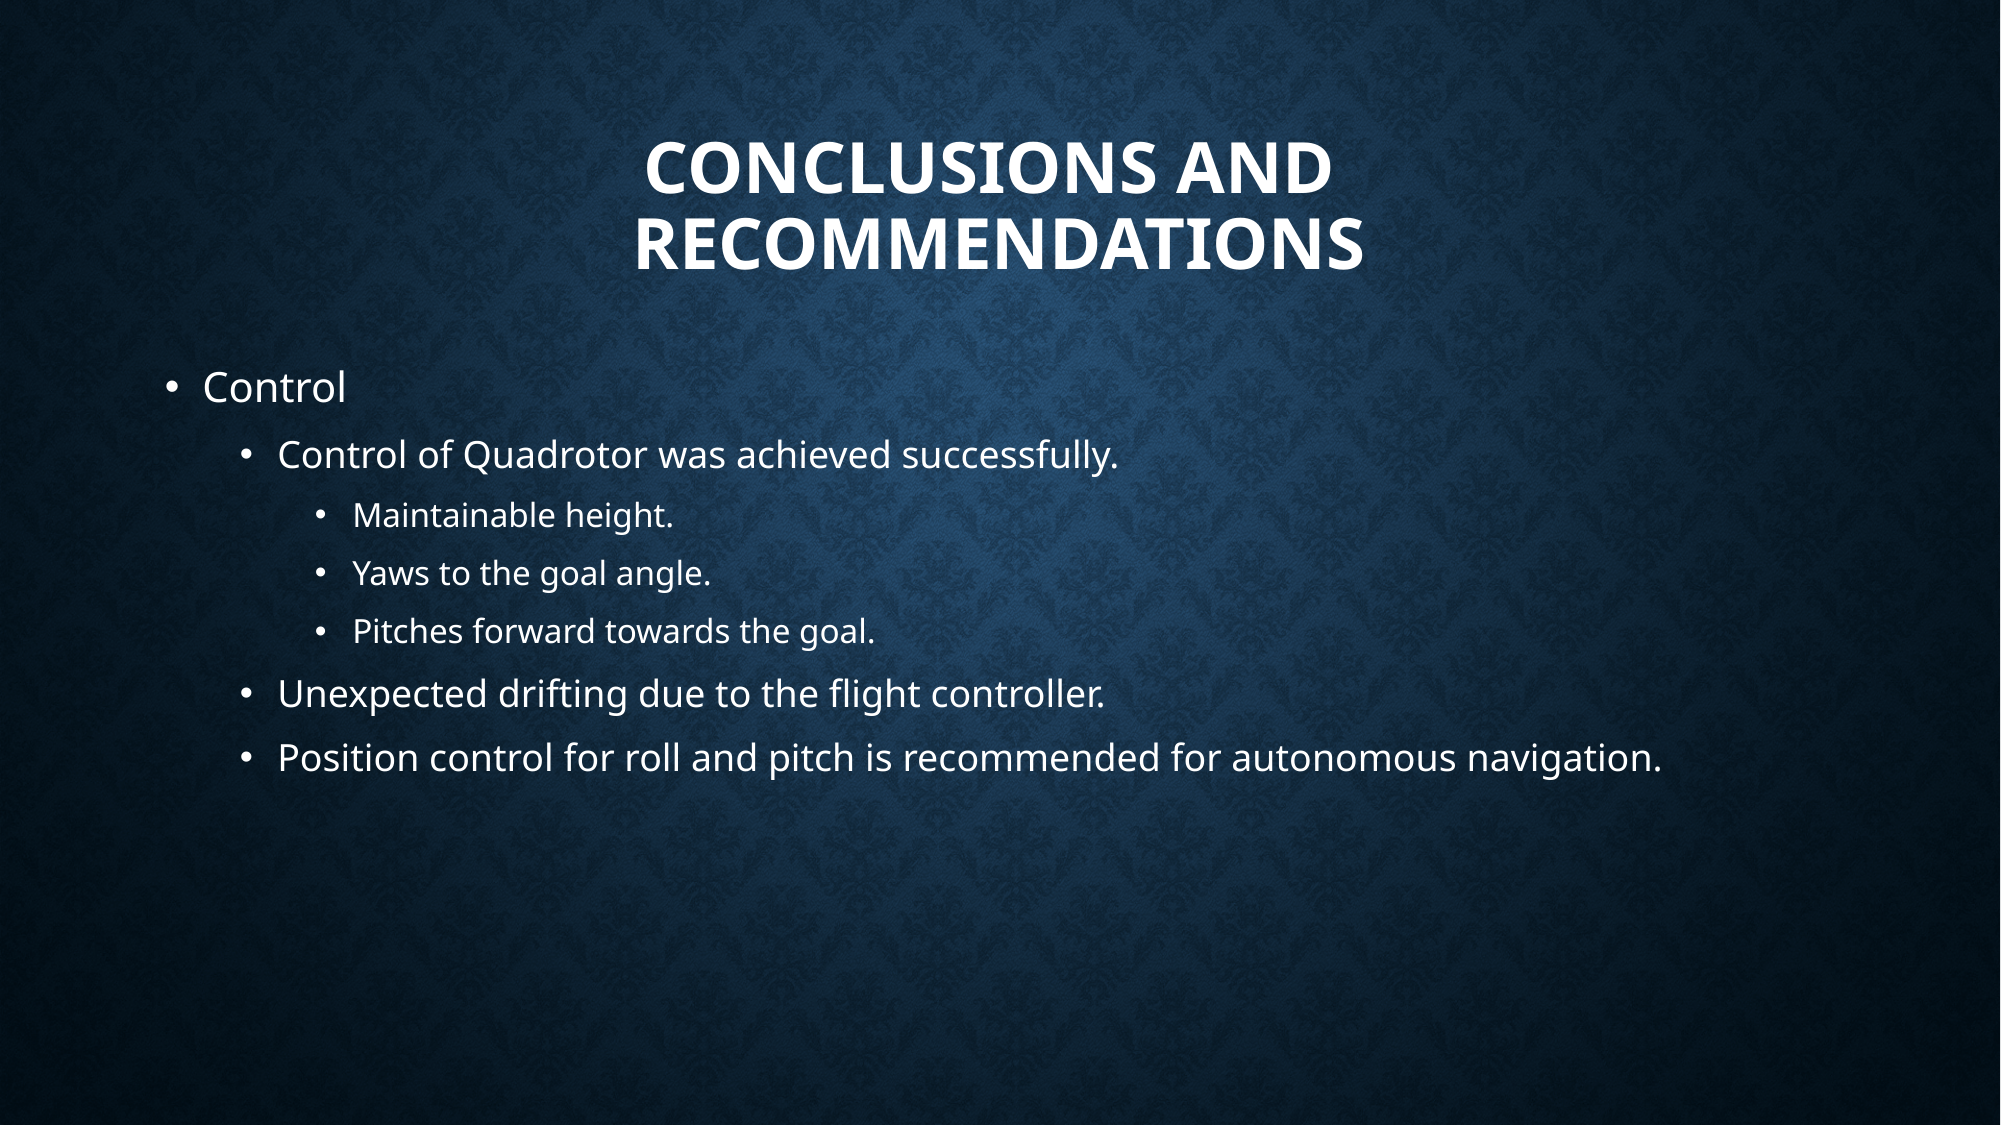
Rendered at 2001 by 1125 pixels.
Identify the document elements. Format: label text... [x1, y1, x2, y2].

title Conclusions and Recommendations [149, 99, 1849, 318]
list Control Control of Quadrotor was achieved successfully. Maintainable height. Yaws to the goal angle. Pitches forward towards the goal. Unexpected drifting due to the flight controller. Position control for roll and pitch is recommended for autonomous navigation. [149, 343, 1849, 950]
